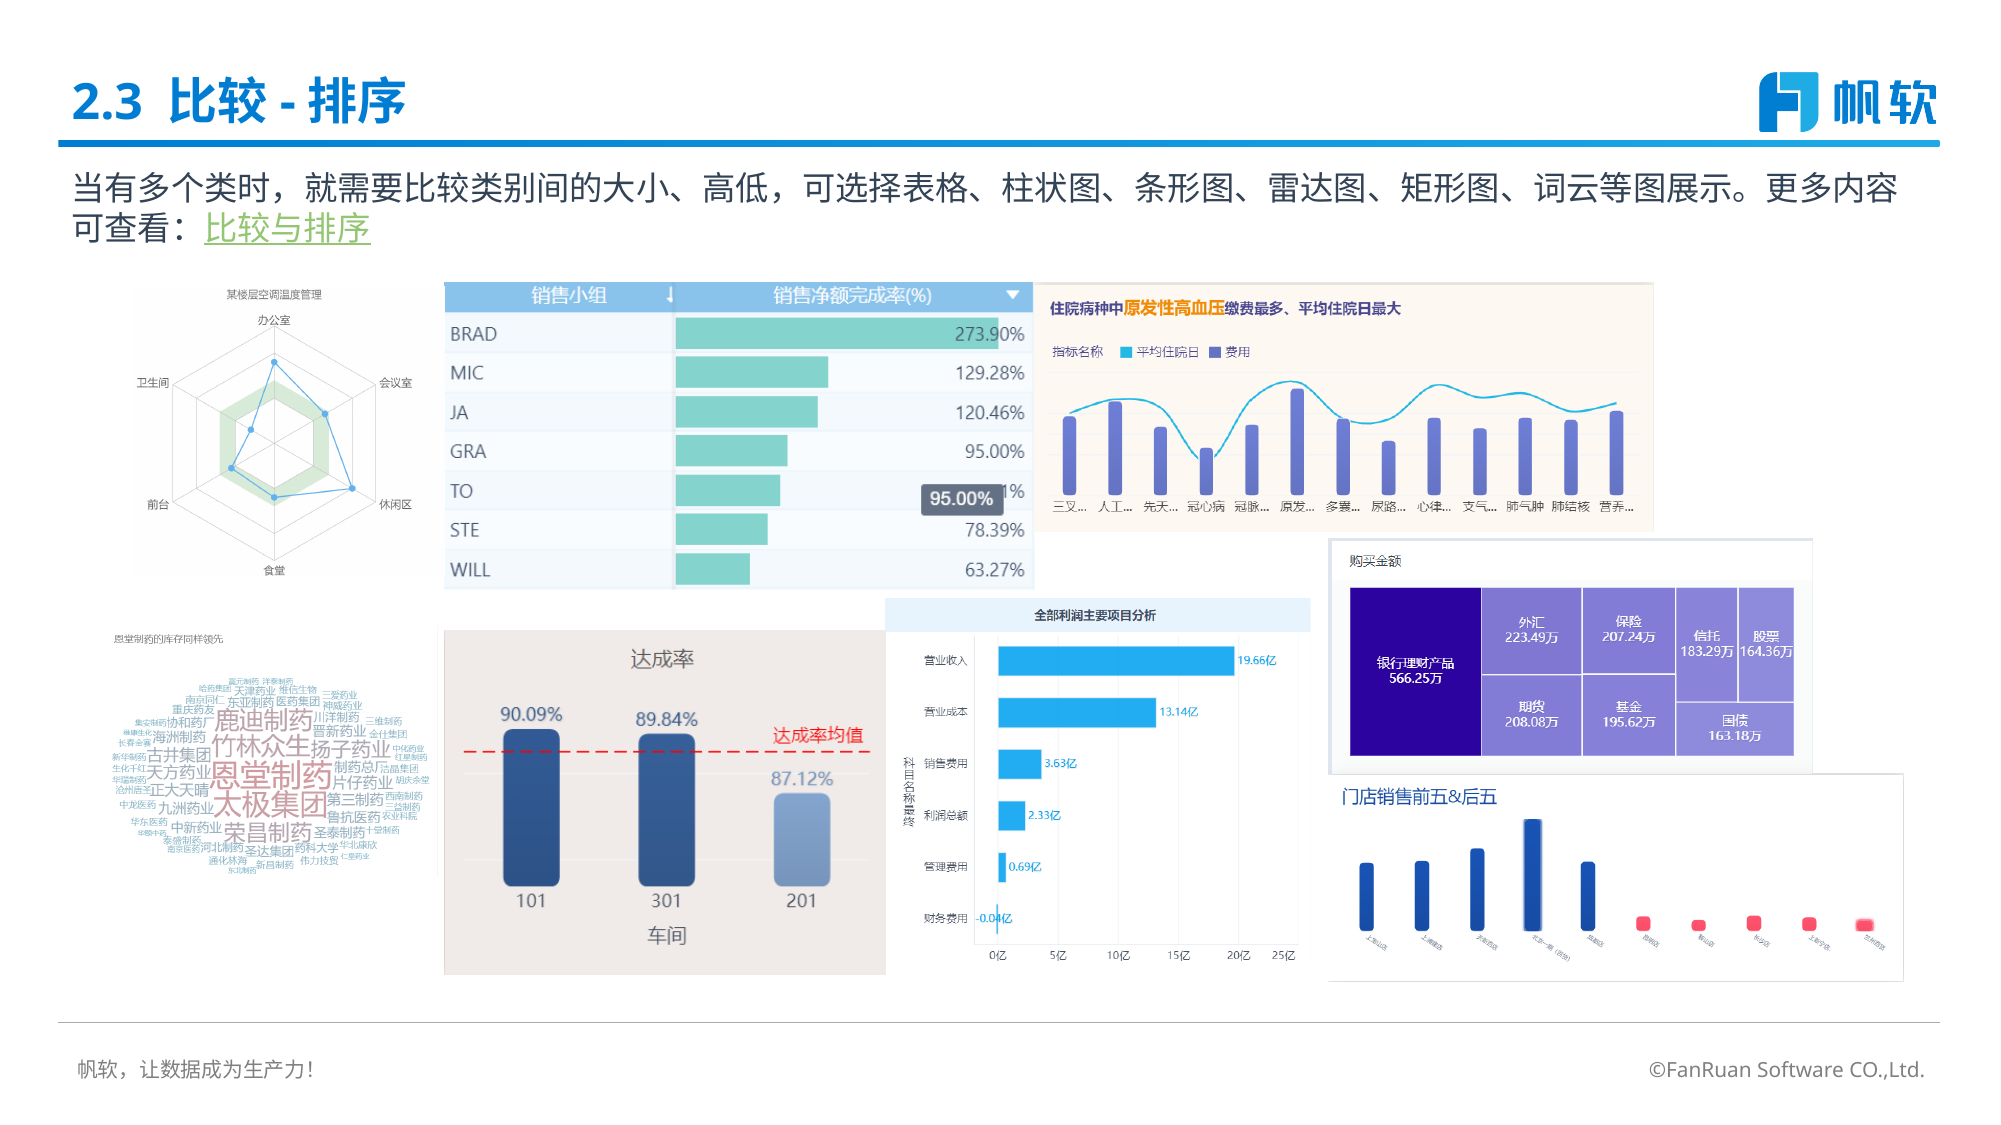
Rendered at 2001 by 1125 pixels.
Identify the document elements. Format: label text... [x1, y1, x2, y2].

text_box 当有多个类时，就需要比较类别间的大小、高低，可选择表格、柱状图、条形图、雷达图、矩形图、词云等图展示。更多内容可查看：比较与排序 [56, 159, 1921, 263]
picture [1756, 56, 1939, 148]
picture [444, 596, 1311, 982]
picture [1033, 140, 1041, 146]
title 2.3 比较-排序 [56, 67, 1696, 139]
picture [106, 625, 438, 877]
picture [131, 282, 1654, 590]
picture [1328, 538, 1904, 982]
